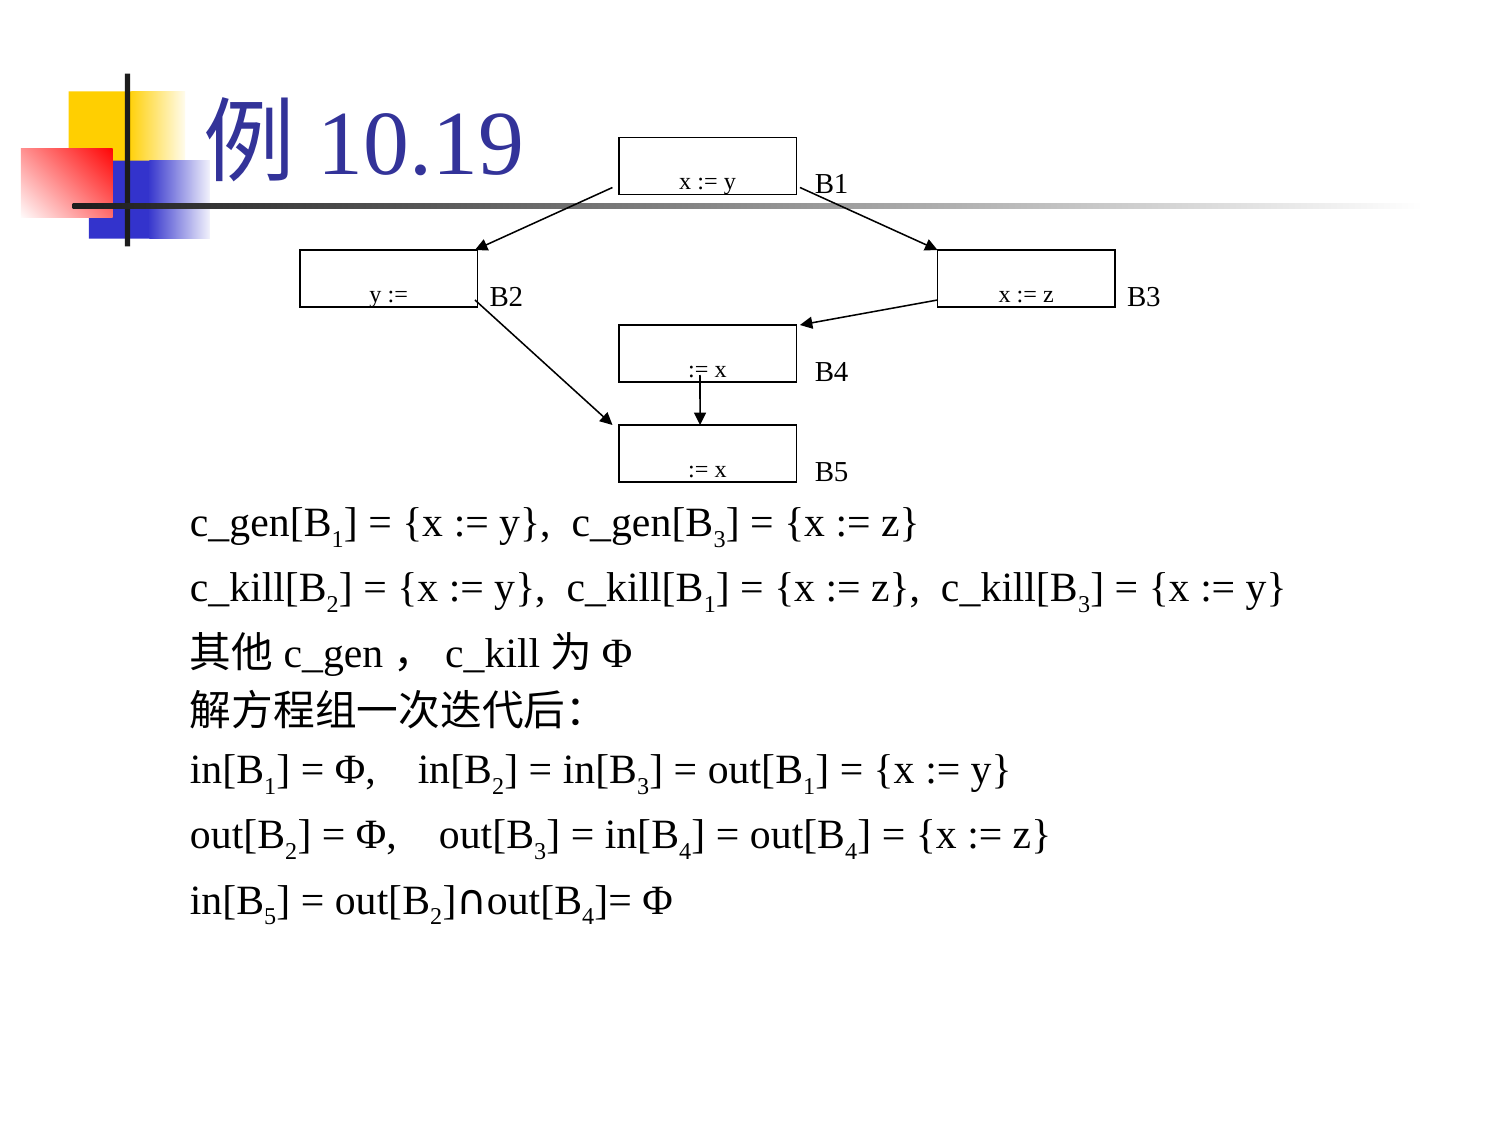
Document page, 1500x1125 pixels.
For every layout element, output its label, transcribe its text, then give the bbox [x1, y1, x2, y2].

text_box y := [300, 249, 474, 307]
text_box x := y [618, 137, 797, 195]
text_box [831, 202, 938, 251]
title 例10.19 [188, 12, 1468, 200]
list c_gen[B1] = {x := y}, c_gen[B3] = {x := z} c_kill[B2] = {x := y}, c_kill[B1] = {x := z}, c_kill[B3] = {x := y} 其他c_gen，c_kill为Φ 解方程组一次迭代后： in[B1] = Φ, in[B2] = in[B3] = out[B1] = {x := y} out[B2] = Φ, out[B3] = in[B4] = out[B4] = {x := z} in[B5] = out[B2]∩out[B4]= Φ [174, 487, 1469, 1013]
text_box B2 [474, 237, 563, 314]
text_box [490, 314, 613, 425]
text_box x := z [937, 249, 1112, 307]
text_box B1 [799, 124, 888, 202]
text_box B4 [799, 312, 888, 389]
text_box B5 [799, 412, 888, 489]
text_box B3 [1112, 237, 1200, 314]
text_box := x [618, 425, 797, 482]
text_box [693, 374, 707, 425]
text_box := x [618, 324, 797, 382]
